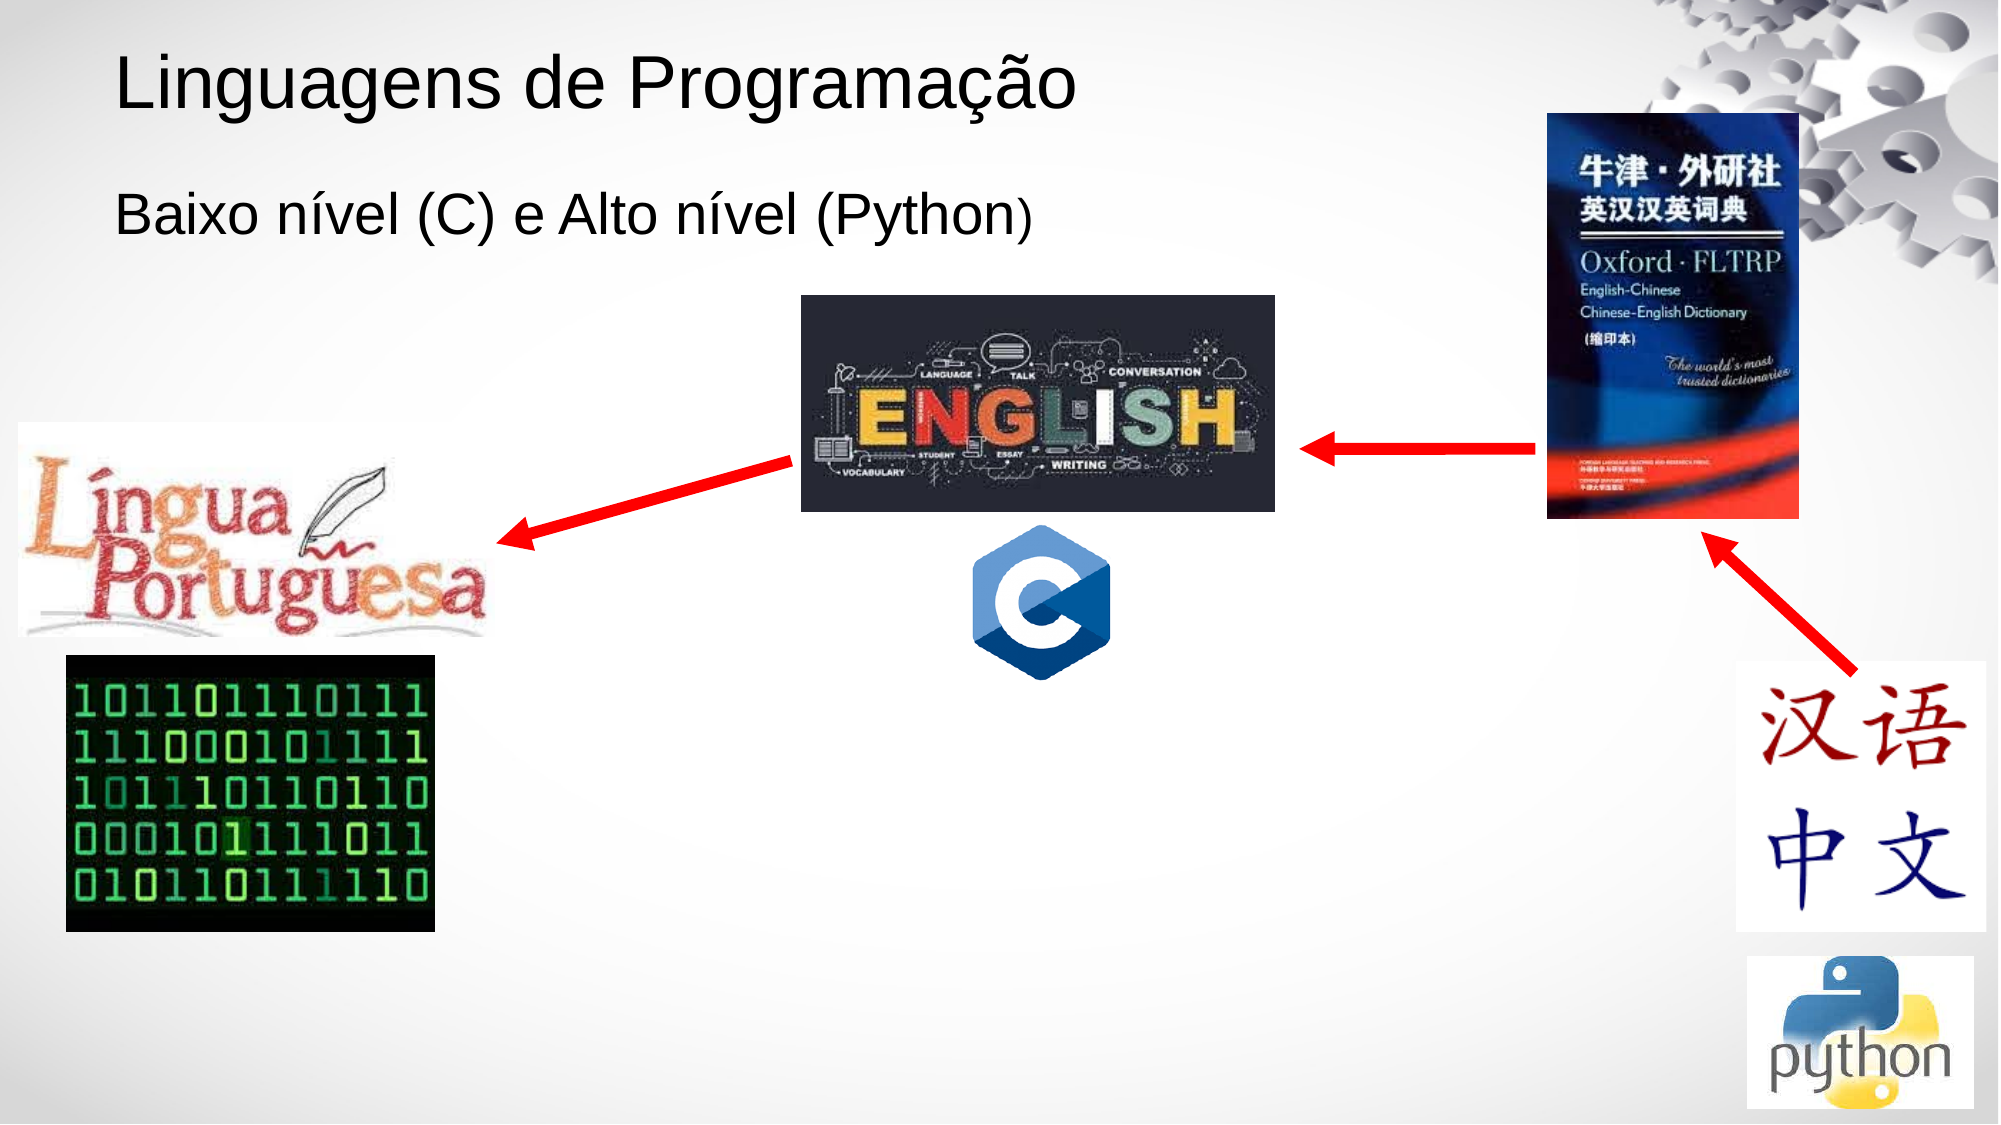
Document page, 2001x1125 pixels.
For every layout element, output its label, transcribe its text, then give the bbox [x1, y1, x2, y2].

text_box [1700, 531, 1840, 659]
text_box [1299, 442, 1536, 456]
picture [0, 0, 1999, 1124]
text_box Baixo nível (C) e Alto nível (Python) [99, 169, 1899, 980]
text_box Linguagens de Programação [99, 31, 1899, 125]
text_box [500, 460, 792, 546]
